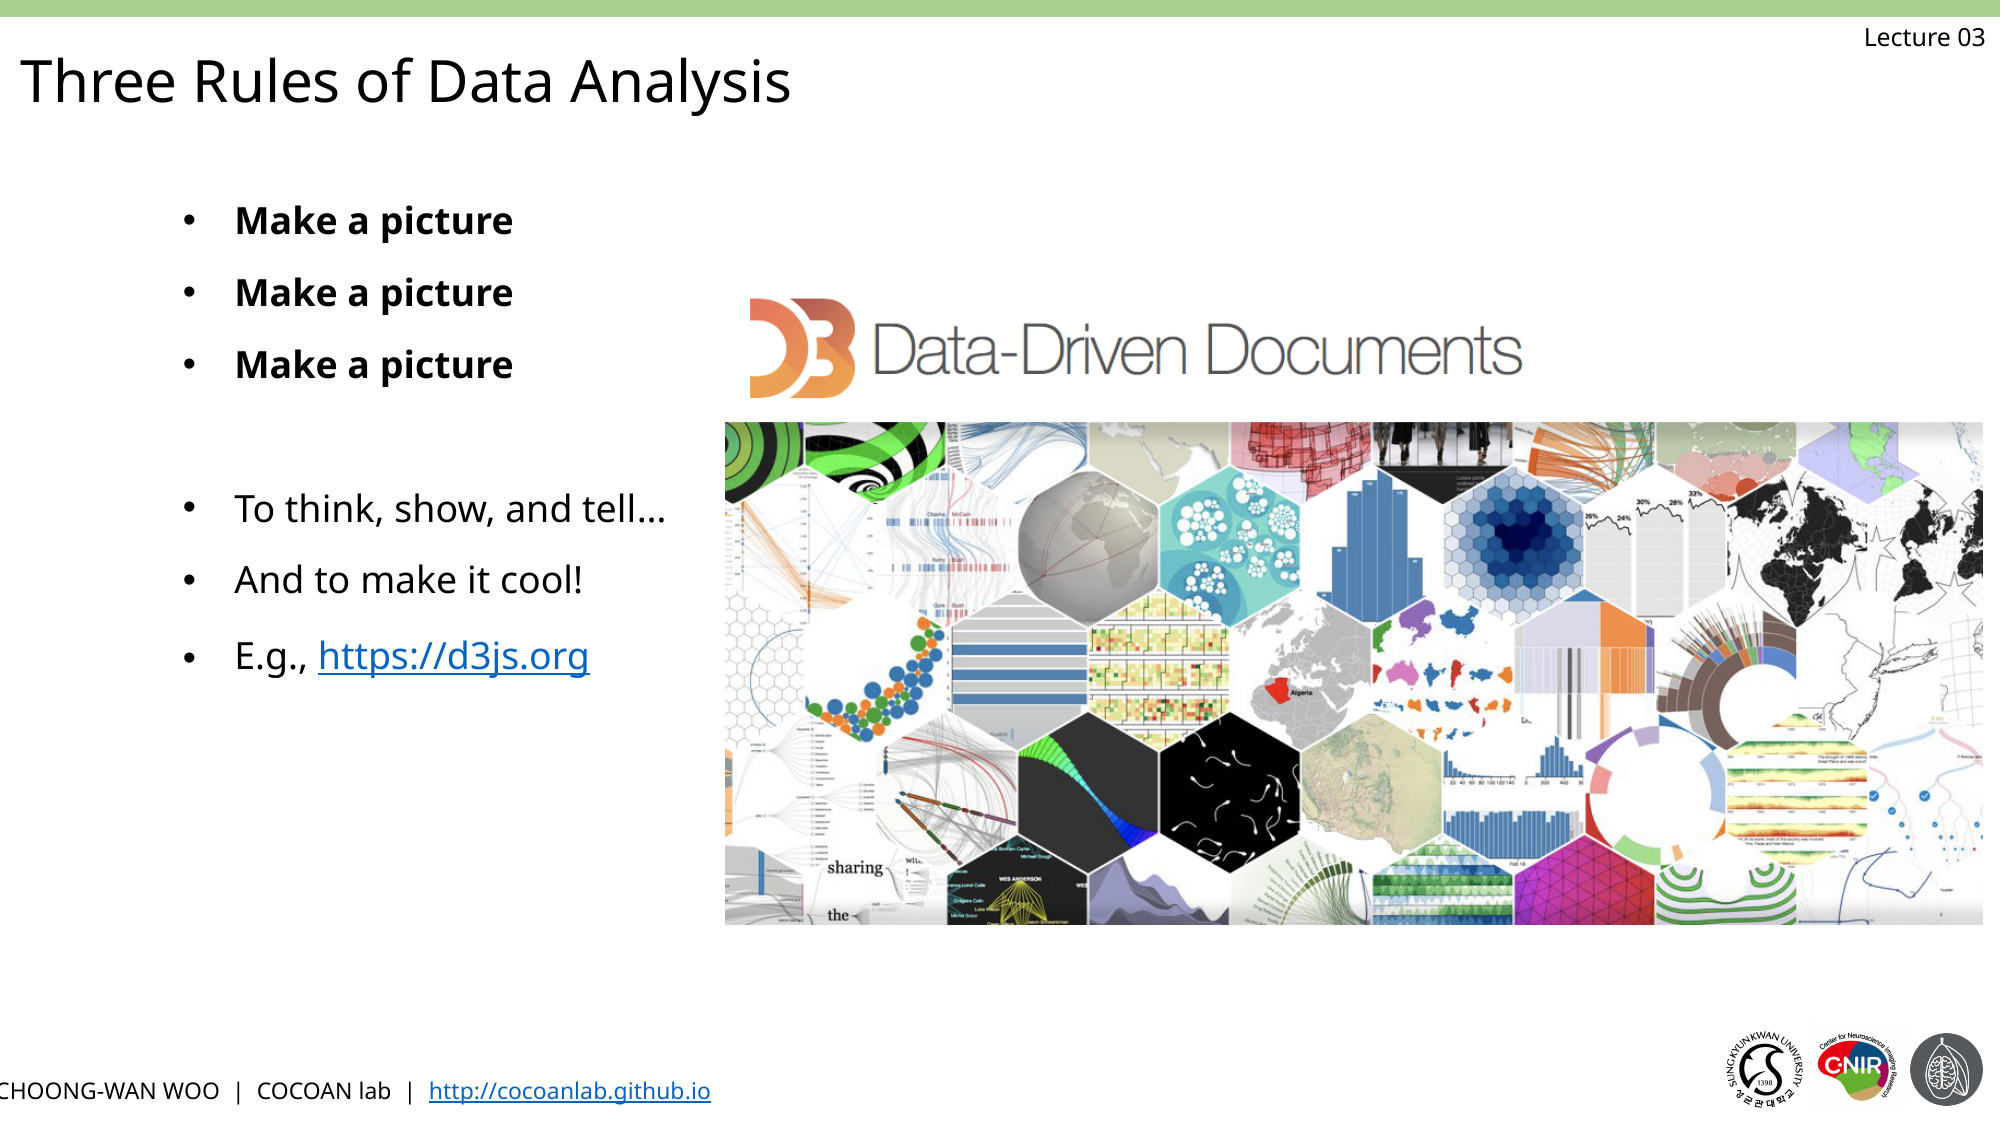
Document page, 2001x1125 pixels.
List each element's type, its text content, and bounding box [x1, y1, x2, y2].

text_box Lecture 03 [1623, 13, 2000, 59]
text_box Make a picture Make a picture Make a picture To think, show, and tell… And to make it cool! E.g., https://d3js.org [168, 162, 682, 763]
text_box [1709, 1014, 1983, 1125]
text_box [0, 0, 2000, 18]
picture [724, 268, 1983, 925]
text_box CHOONG-WAN WOO | COCOAN lab | http://cocoanlab.github.io [0, 1069, 727, 1116]
text_box Three Rules of Data Analysis [5, 36, 808, 122]
